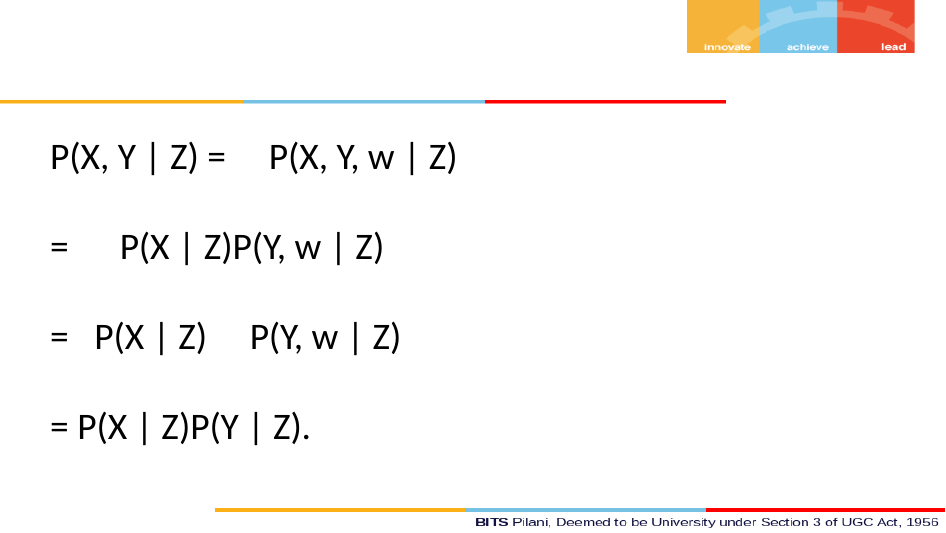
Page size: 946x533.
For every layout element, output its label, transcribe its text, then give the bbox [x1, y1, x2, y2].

text_box P(X, Y | Z) = P(X, Y, w | Z) = P(X | Z)P(Y, w | Z) = P(X | Z) P(Y, w | Z) = P(X | Z)P(Y | Z). [35, 124, 861, 455]
picture [0, 0, 945, 528]
